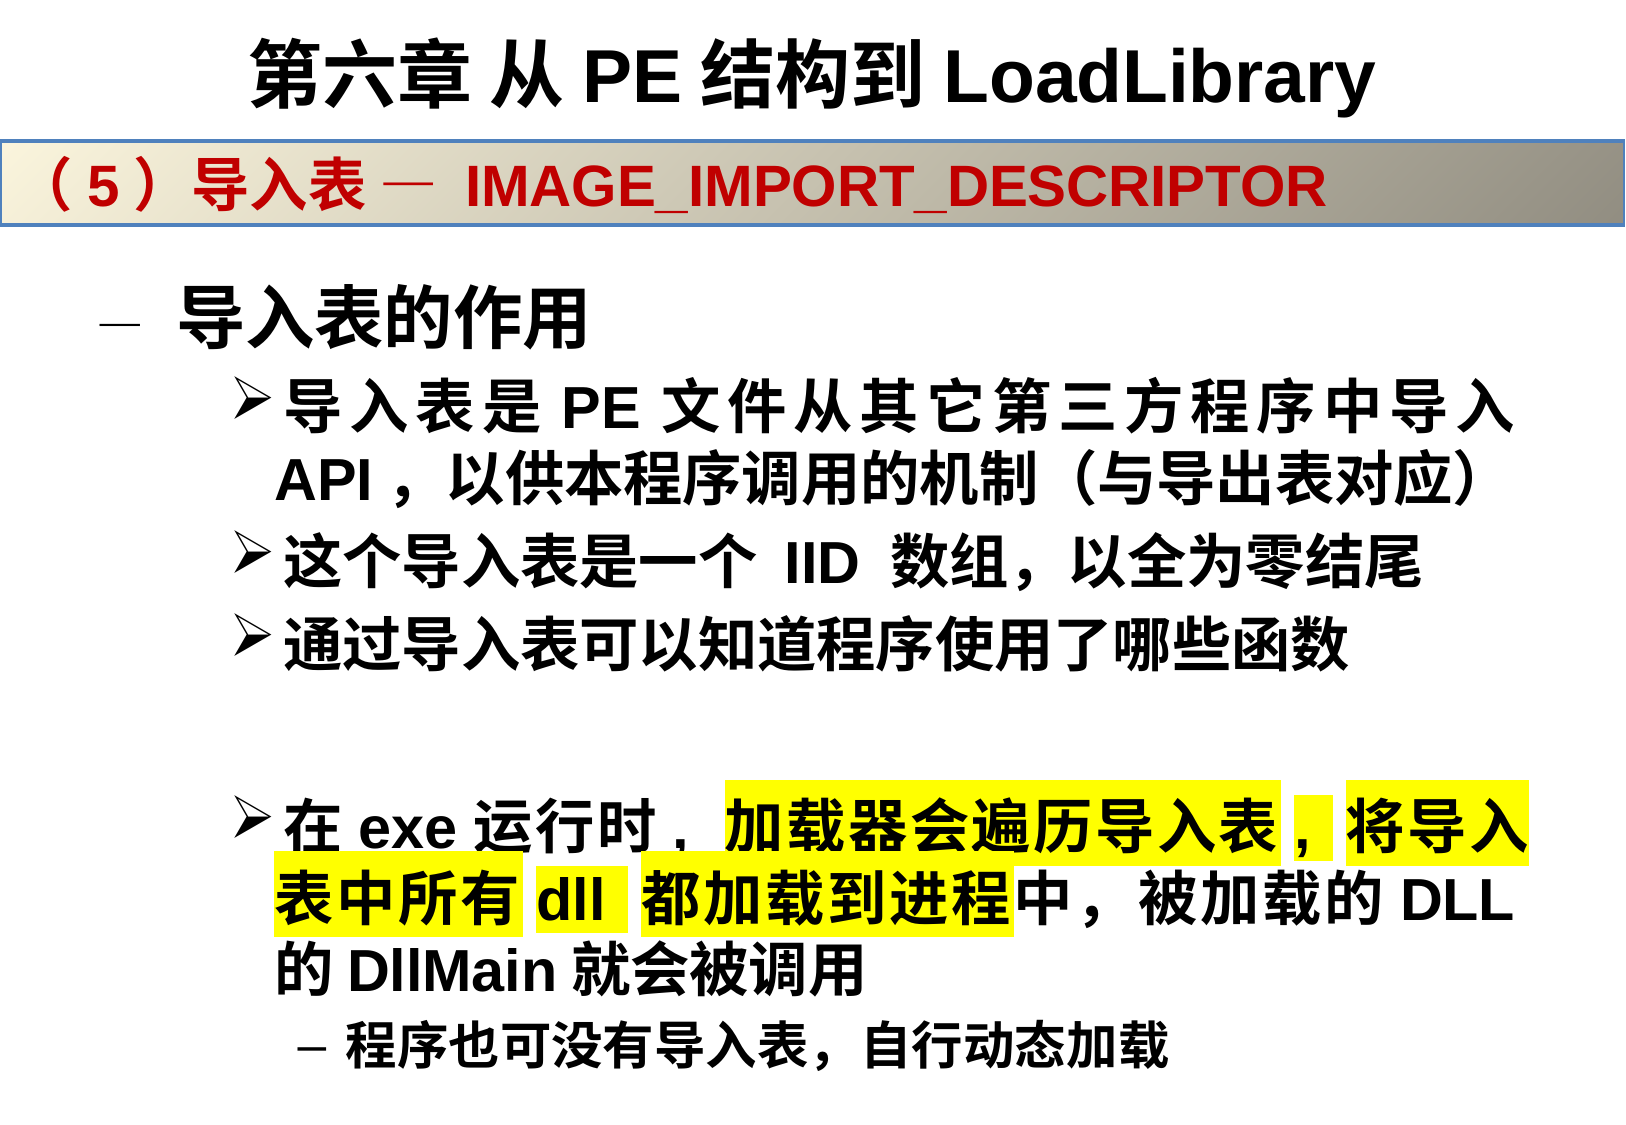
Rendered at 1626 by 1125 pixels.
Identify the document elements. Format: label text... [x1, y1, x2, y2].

title 第六章 从PE结构到LoadLibrary [81, 19, 1544, 126]
list — 导入表的作用 导入表是PE文件从其它第三方程序中导入API，以供本程序调用的机制（与导出表对应） 这个导入表是一个 IID 数组，以全为零结尾 通过导入表可以知道程序使用了哪些函数 在exe运行时, 加载器会遍历导入表, 将导入表中所有dll 都加载到进程中，被加载的DLL的DllMain就会被调用 程序也可没有导入表，自行动态加载 [81, 267, 1544, 1106]
text_box （5）导入表 — IMAGE_IMPORT_DESCRIPTOR [0, 139, 1625, 227]
